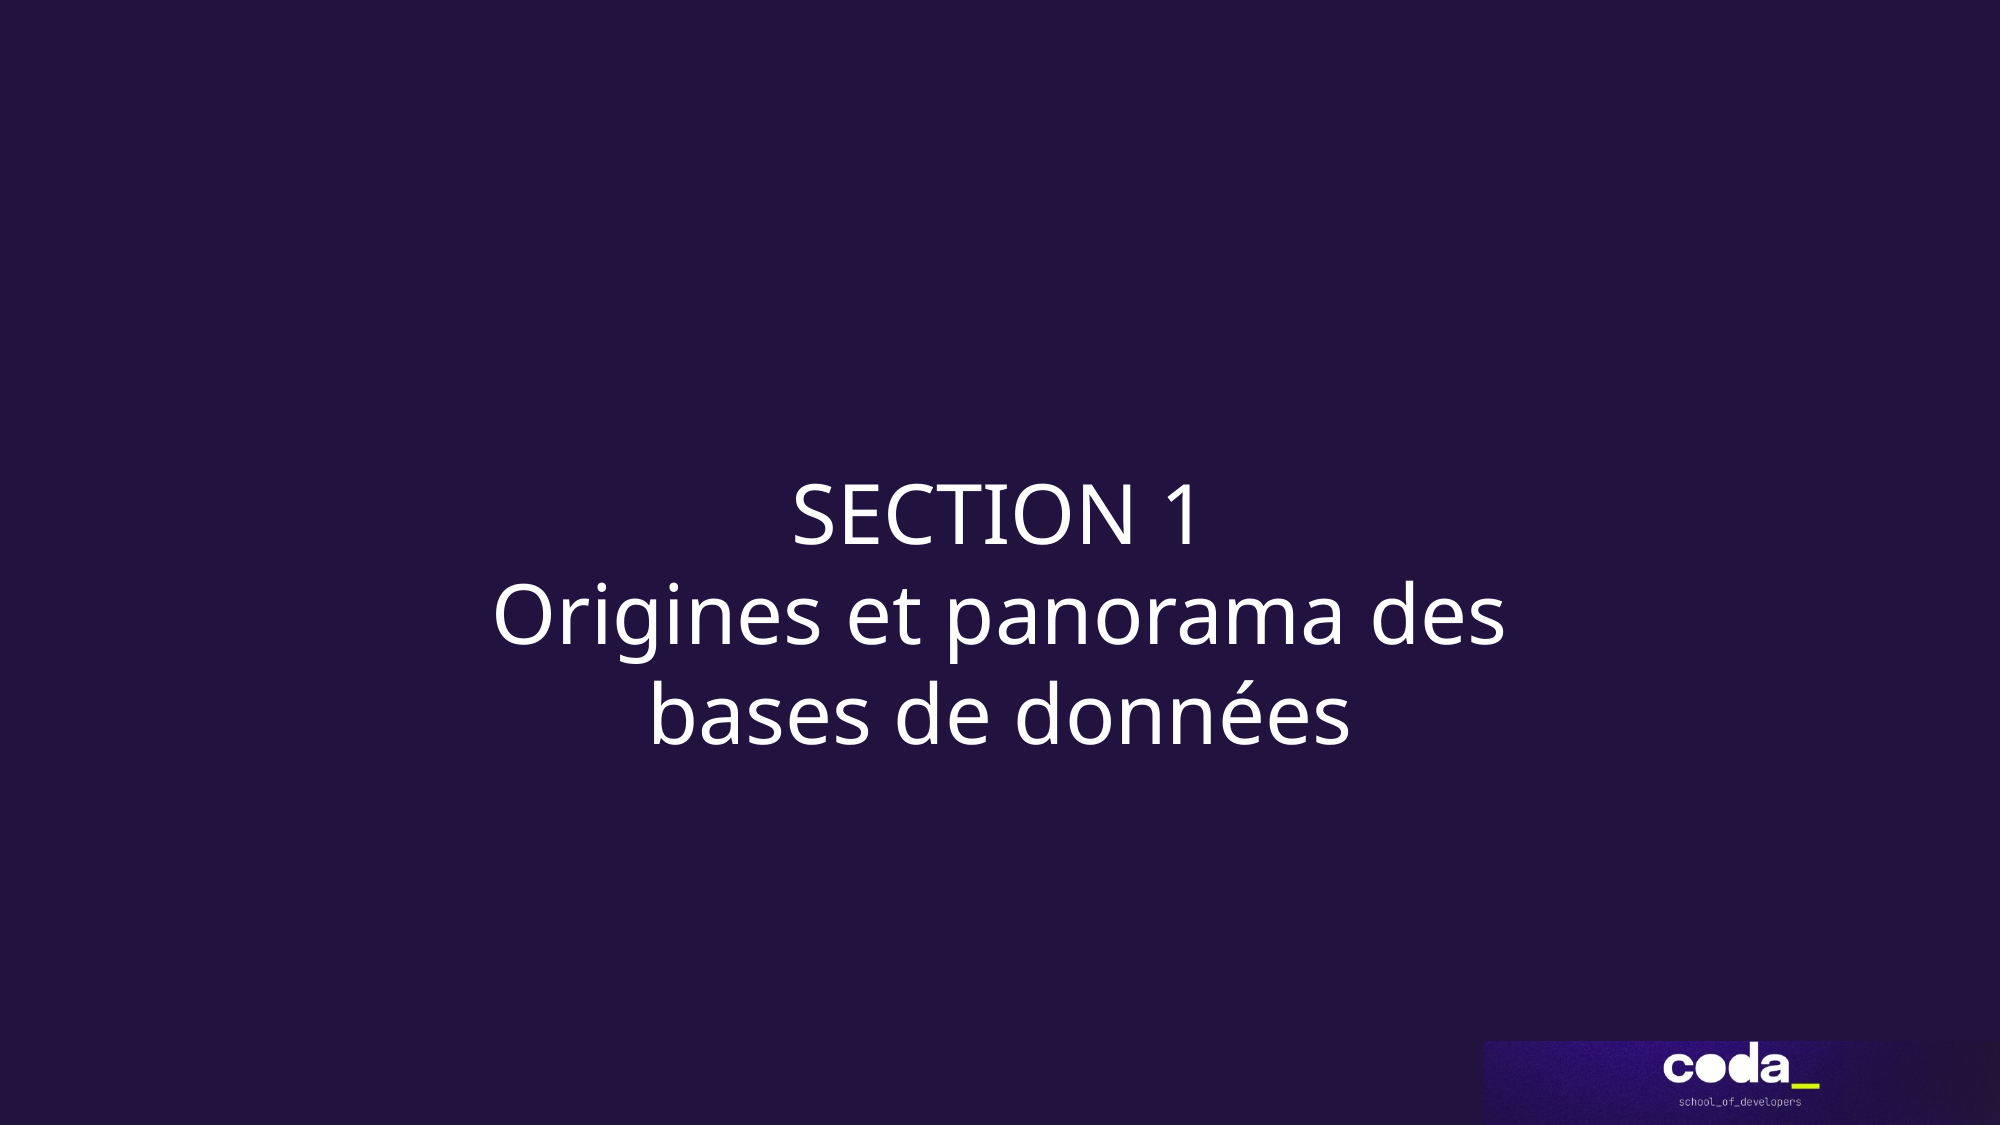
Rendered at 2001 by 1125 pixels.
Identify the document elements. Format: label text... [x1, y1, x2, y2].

text_box SECTION 1 Origines et panorama des bases de données [462, 453, 1538, 769]
picture [1482, 1041, 2000, 1125]
